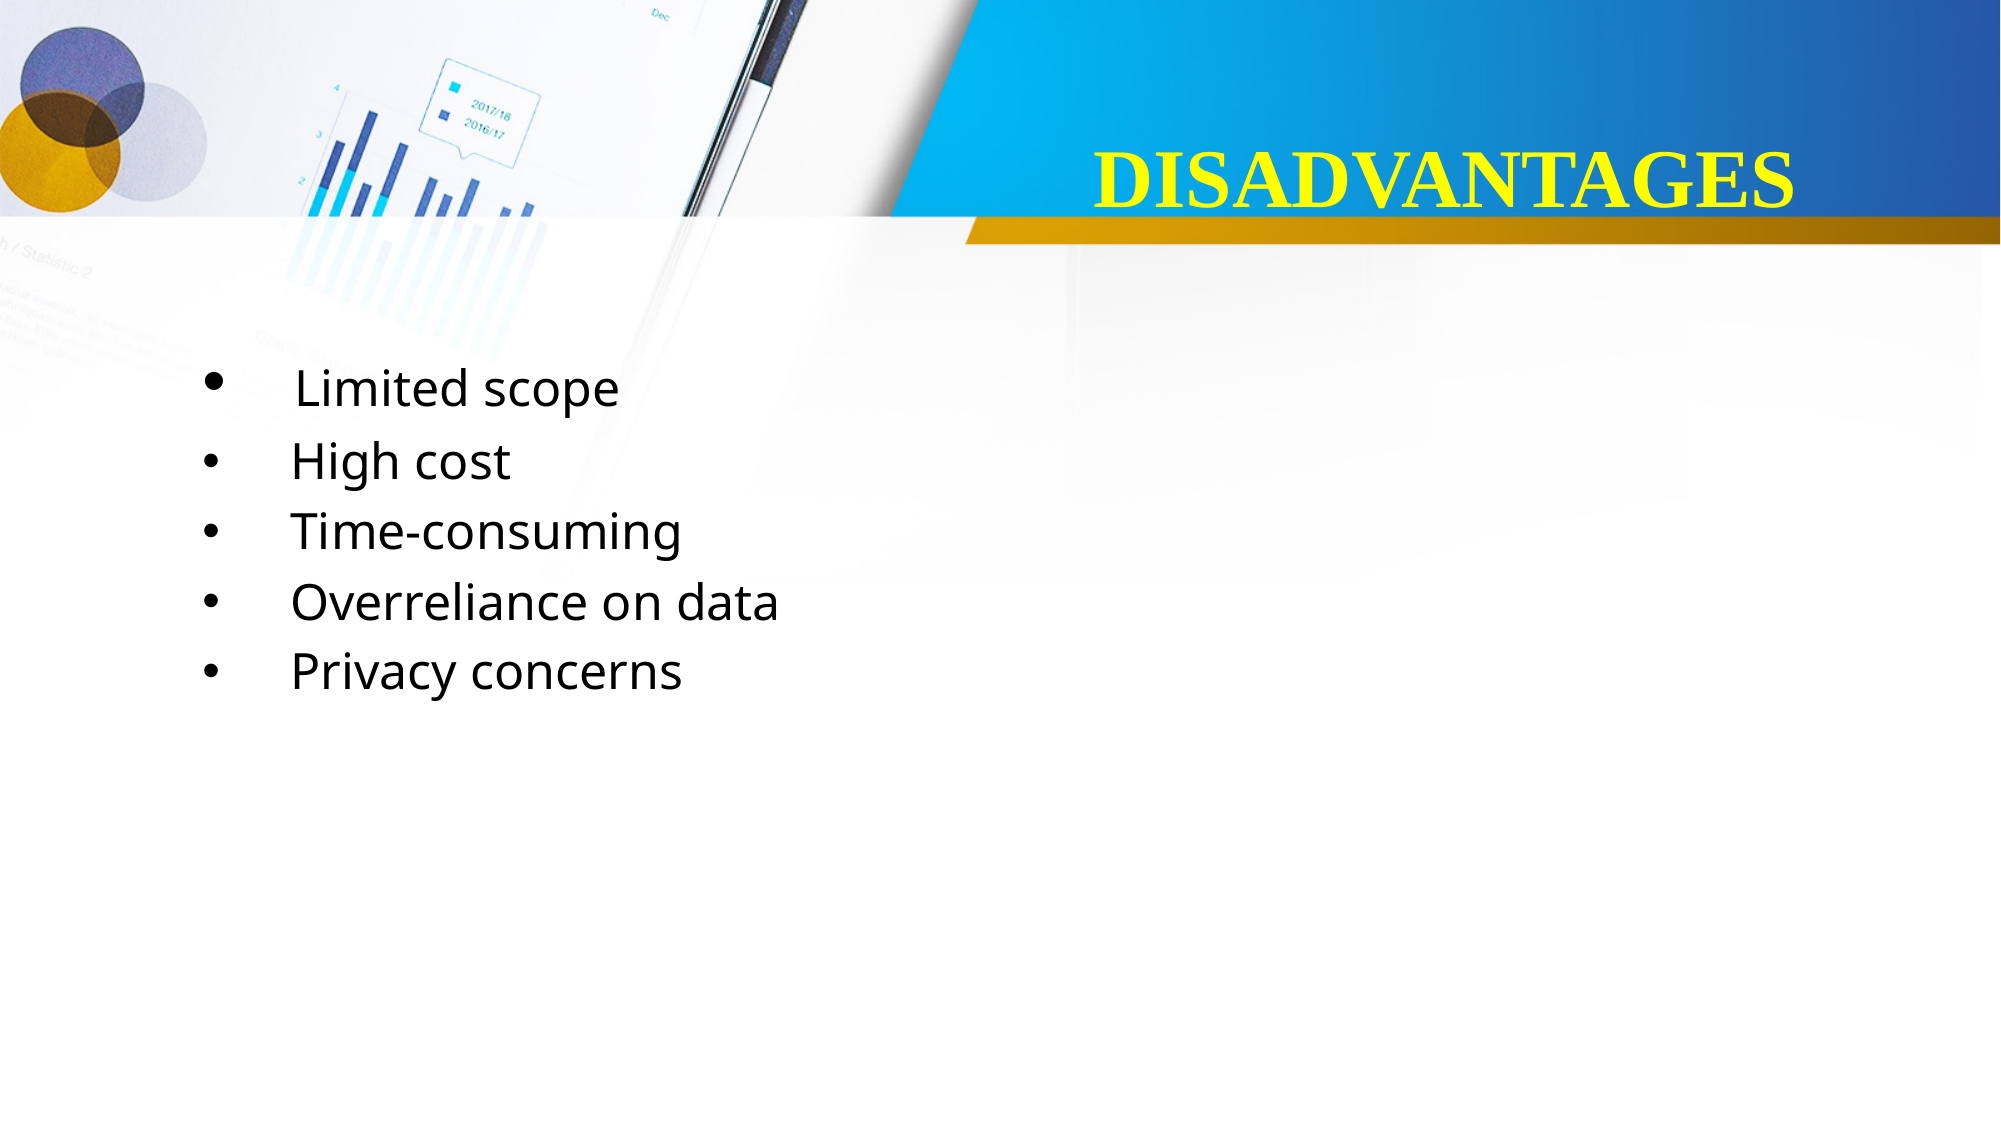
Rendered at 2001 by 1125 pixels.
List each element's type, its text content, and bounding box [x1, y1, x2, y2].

title DISADVANTAGES [187, 52, 1813, 332]
list Limited scope High cost Time-consuming Overreliance on data Privacy concerns [187, 332, 1813, 915]
picture [0, 0, 2001, 1125]
